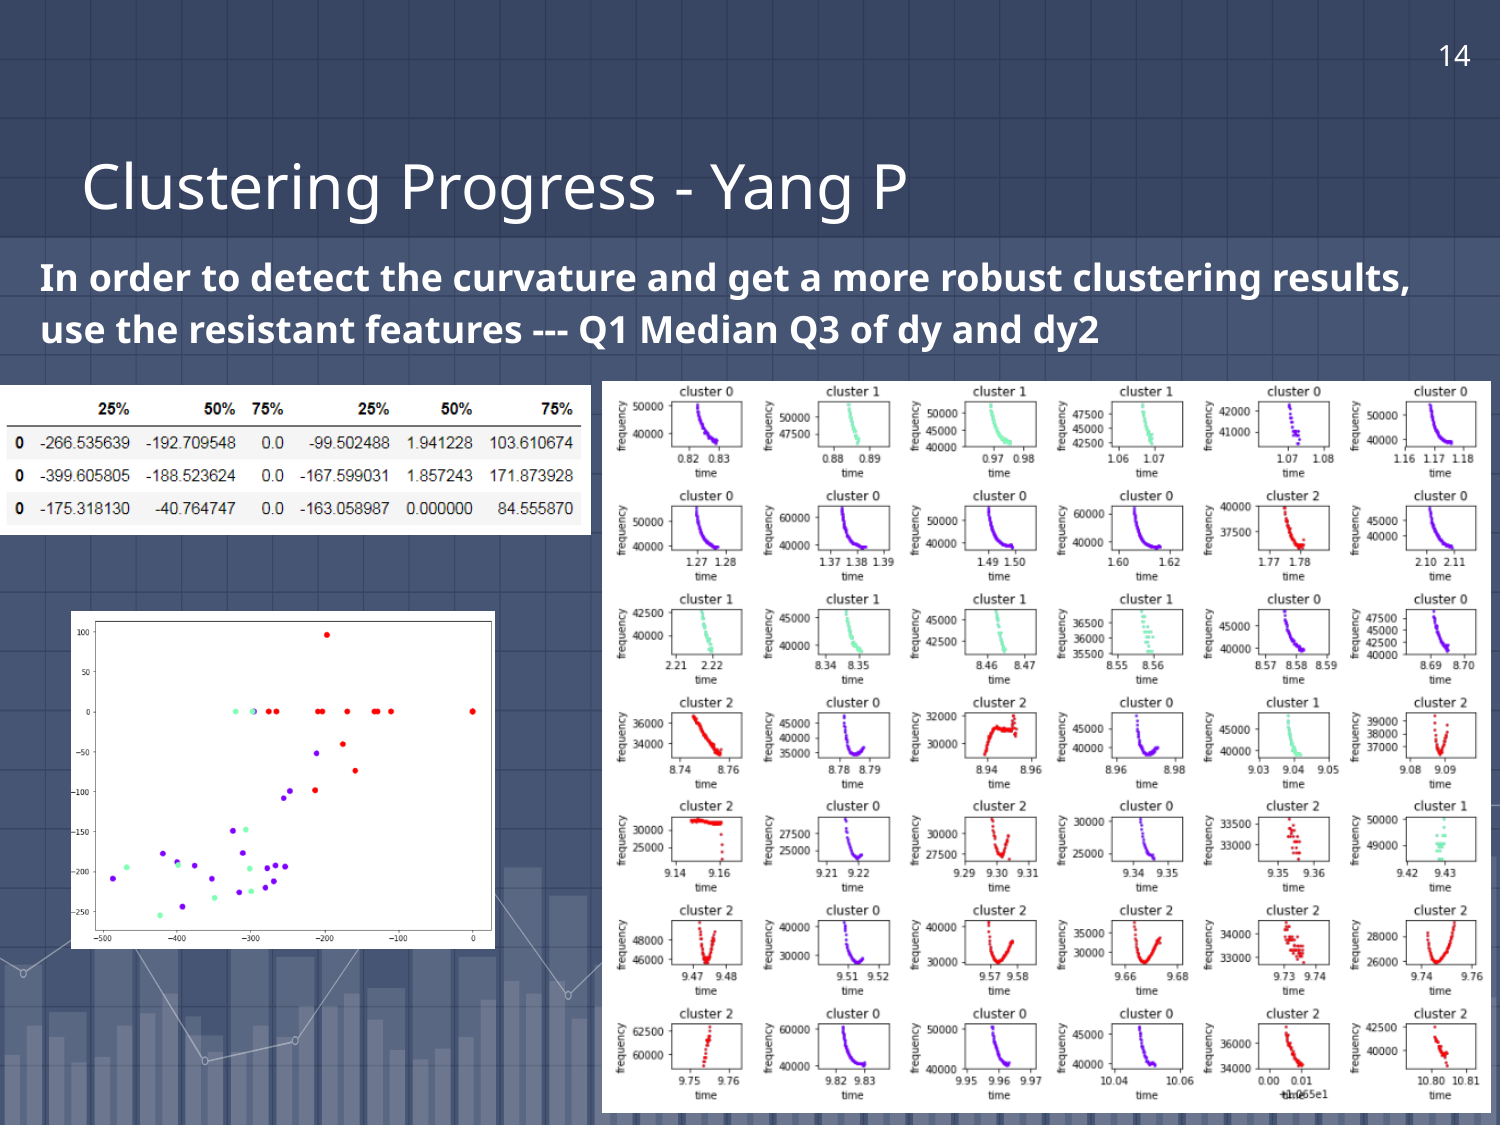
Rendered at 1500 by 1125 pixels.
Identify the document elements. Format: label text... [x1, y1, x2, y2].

picture [602, 381, 1491, 1113]
slide_number ‹#› [1408, 0, 1500, 118]
text_box In order to detect the curvature and get a more robust clustering results, use the resistant features --- Q1 Median Q3 of dy and dy2 [24, 232, 1449, 388]
picture [0, 385, 591, 535]
picture [70, 610, 495, 949]
text_box In order to detect the curvature and get a more robust clustering results, use the resistant features --- Q1 Median Q3 of dy and dy2 [24, 538, 597, 997]
title Clustering Progress - Yang P [66, 87, 1383, 232]
